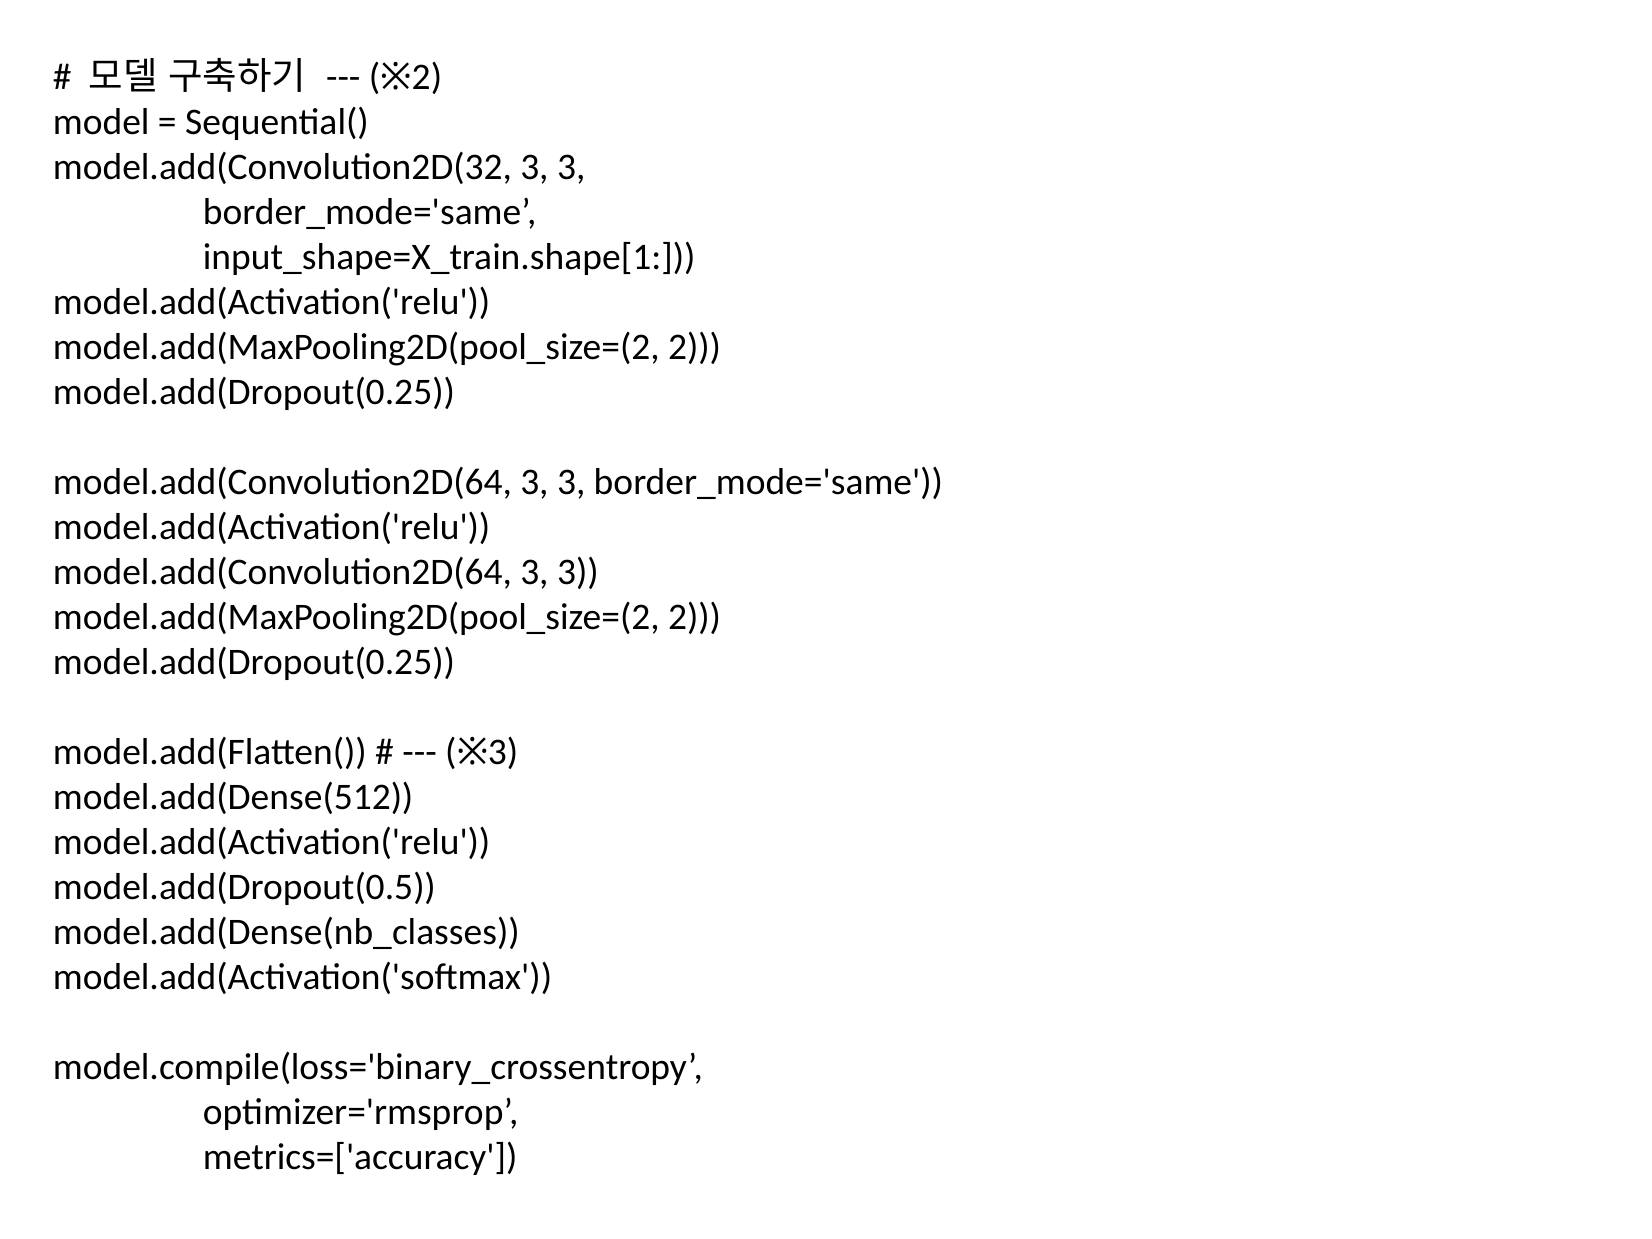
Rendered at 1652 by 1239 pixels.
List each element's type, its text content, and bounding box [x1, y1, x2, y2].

text_box # 모델 구축하기 --- (※2) model = Sequential() model.add(Convolution2D(32, 3, 3, border_mode='same’, input_shape=X_train.shape[1:])) model.add(Activation('relu')) model.add(MaxPooling2D(pool_size=(2, 2))) model.add(Dropout(0.25)) model.add(Convolution2D(64, 3, 3, border_mode='same')) model.add(Activation('relu')) model.add(Convolution2D(64, 3, 3)) model.add(MaxPooling2D(pool_size=(2, 2))) model.add(Dropout(0.25)) model.add(Flatten()) # --- (※3) model.add(Dense(512)) model.add(Activation('relu')) model.add(Dropout(0.5)) model.add(Dense(nb_classes)) model.add(Activation('softmax')) model.compile(loss='binary_crossentropy’, optimizer='rmsprop’, metrics=['accuracy']) [38, 44, 1614, 1184]
